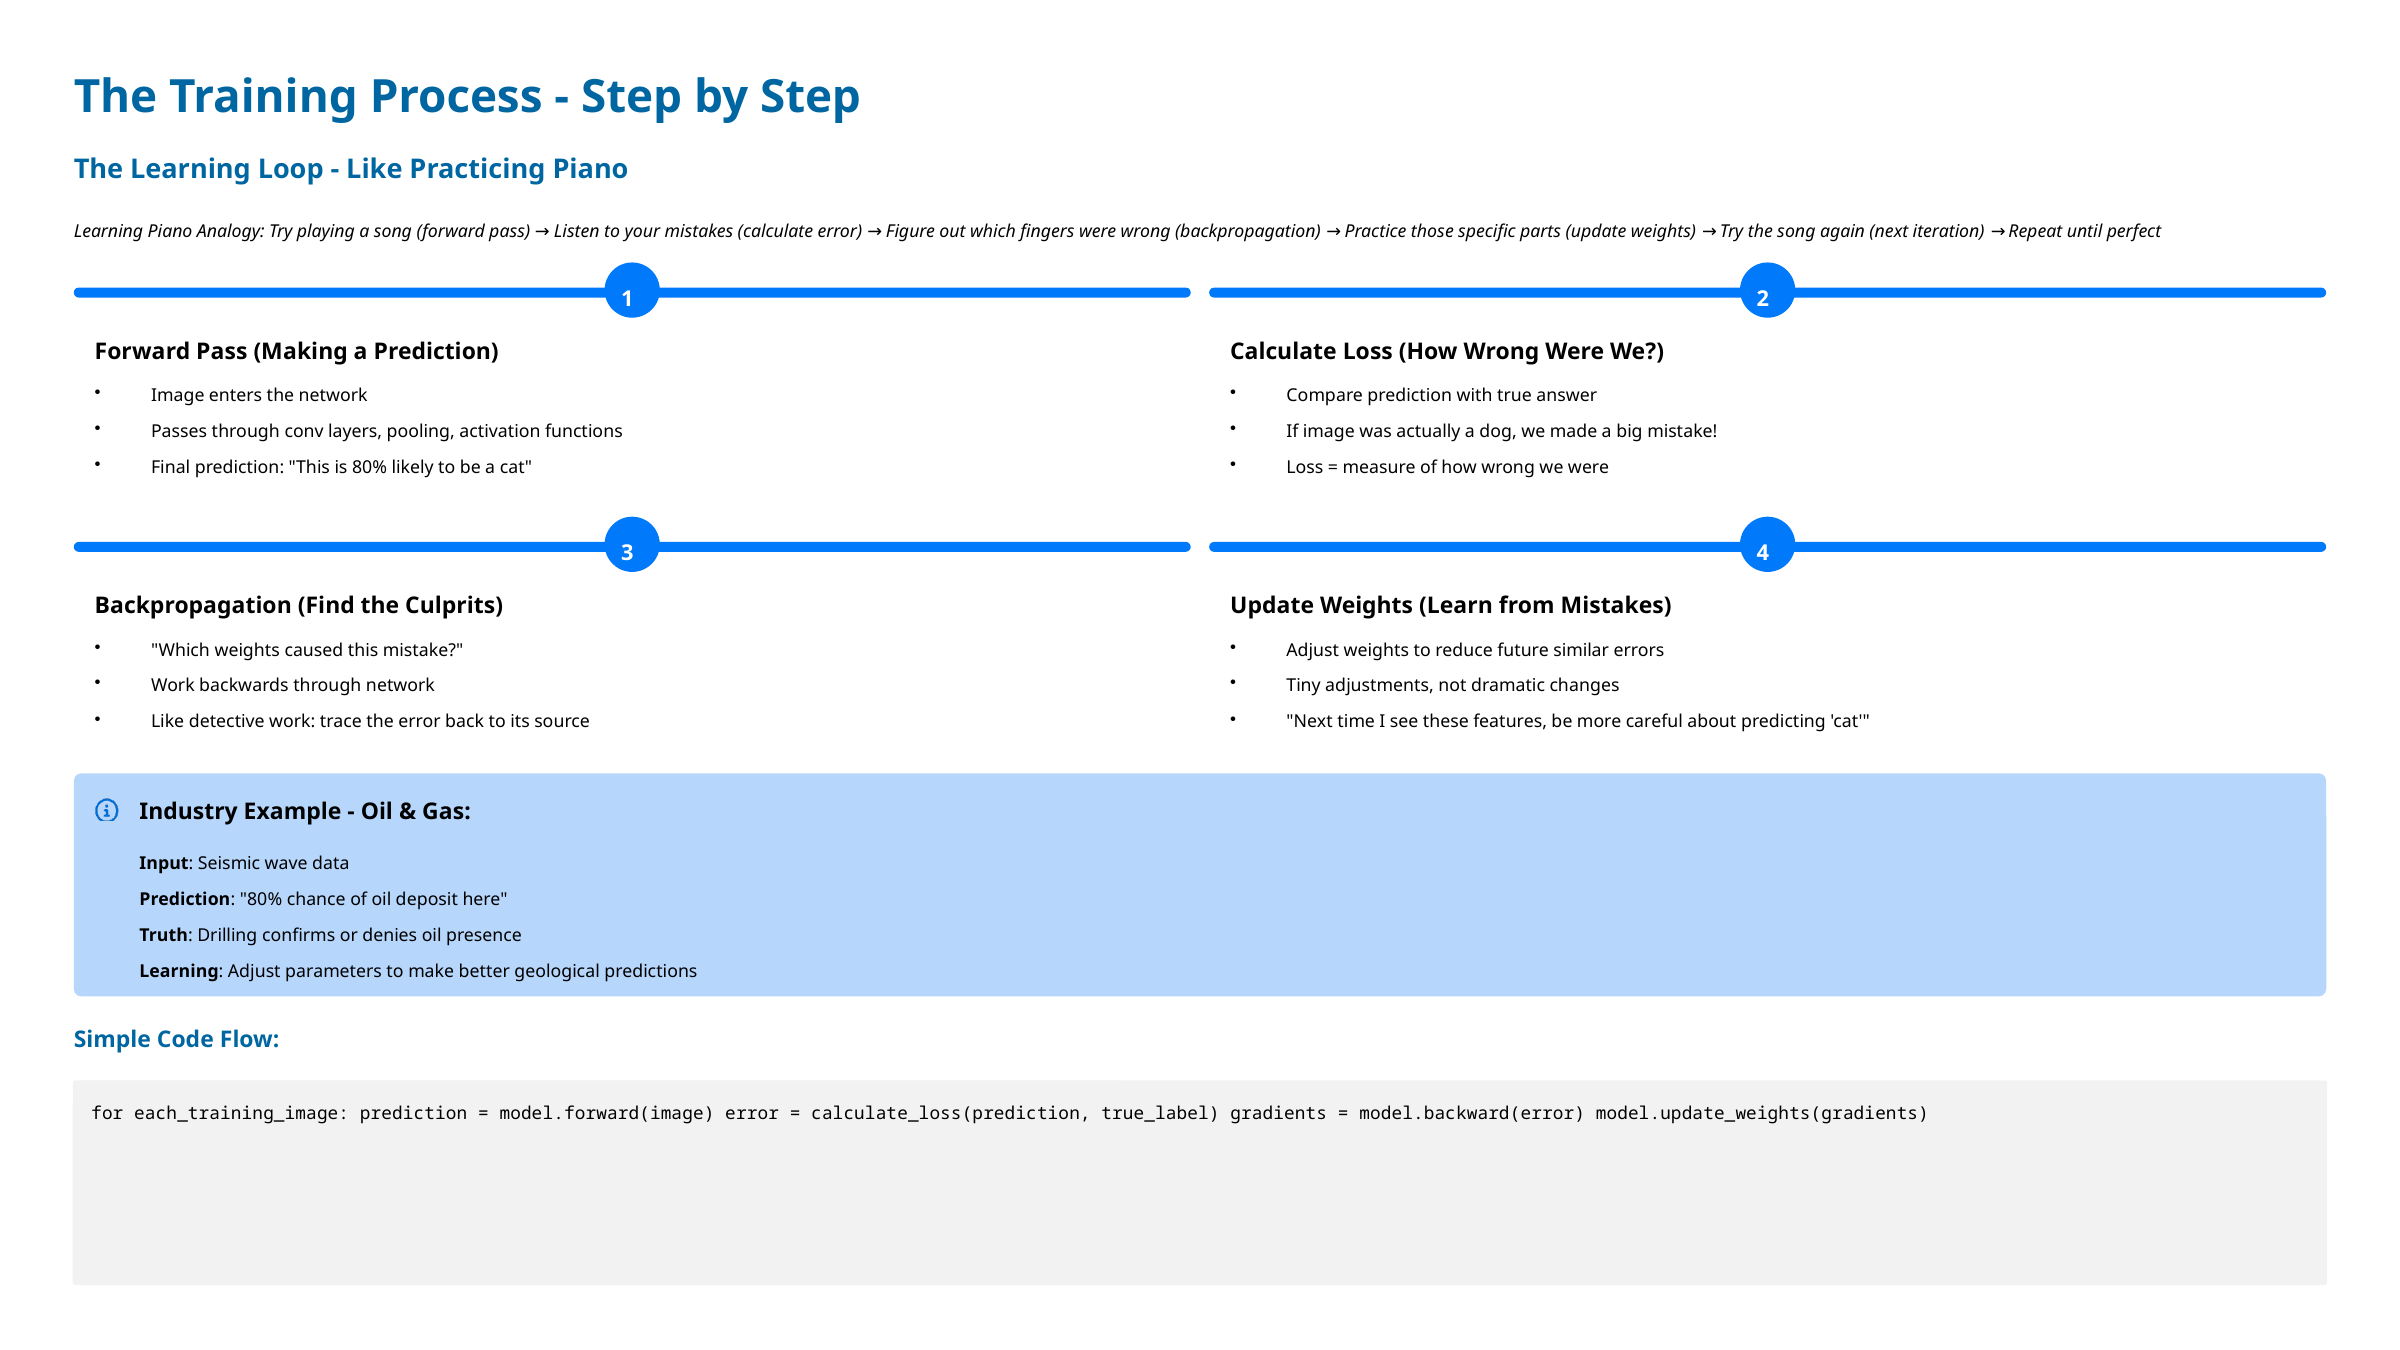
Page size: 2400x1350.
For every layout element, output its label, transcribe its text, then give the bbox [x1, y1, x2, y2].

text_box Input: Seismic wave data [139, 843, 2308, 874]
text_box Backpropagation (Find the Culprits) [94, 590, 478, 620]
text_box Passes through conv layers, pooling, activation functions [94, 411, 1170, 442]
text_box The Learning Loop - Like Practicing Piano [73, 150, 607, 185]
text_box [73, 551, 1191, 753]
text_box Work backwards through network [94, 666, 1170, 696]
text_box Tiny adjustments, not dramatic changes [1230, 666, 2306, 696]
text_box [1209, 297, 2327, 499]
text_box [659, 287, 1191, 298]
text_box [73, 296, 1191, 499]
text_box If image was actually a dog, we made a big mistake! [1230, 411, 2306, 442]
text_box Compare prediction with true answer [1230, 376, 2306, 406]
text_box Image enters the network [94, 376, 1170, 406]
text_box Simple Code Flow: [73, 1024, 305, 1053]
text_box [73, 287, 605, 298]
text_box [73, 541, 605, 552]
text_box Like detective work: trace the error back to its source [94, 702, 1170, 732]
text_box Learning: Adjust parameters to make better geological predictions [139, 951, 2308, 981]
text_box [73, 773, 2327, 997]
text_box [1740, 262, 1796, 318]
text_box Industry Example - Oil & Gas: [139, 796, 457, 826]
text_box Forward Pass (Making a Prediction) [94, 336, 475, 365]
text_box [1795, 541, 2327, 552]
text_box [659, 541, 1191, 552]
text_box [604, 262, 660, 318]
text_box Adjust weights to reduce future similar errors [1230, 630, 2306, 660]
text_box Loss = measure of how wrong we were [1230, 447, 2306, 478]
text_box The Training Process - Step by Step [73, 64, 837, 123]
text_box Final prediction: "This is 80% likely to be a cat" [94, 447, 1170, 478]
text_box "Next time I see these features, be more careful about predicting 'cat'" [1230, 702, 2306, 732]
text_box [1209, 551, 2327, 753]
text_box [604, 516, 660, 572]
text_box Calculate Loss (How Wrong Were We?) [1230, 336, 1657, 365]
text_box [1209, 541, 1740, 552]
text_box [72, 1080, 2328, 1286]
text_box "Which weights caused this mistake?" [94, 630, 1170, 660]
picture [92, 797, 121, 821]
text_box Learning Piano Analogy: Try playing a song (forward pass) → Listen to your mistakes (calculate error) → Figure out which fingers were wrong (backpropagation) → Practice those specific parts (update weights) → Try the song again (next iteration) → Repeat until perfect [73, 212, 2327, 242]
text_box [1209, 287, 1740, 298]
text_box Prediction: "80% chance of oil deposit here" [139, 879, 2308, 909]
text_box 4 [1756, 530, 1779, 559]
text_box 3 [621, 530, 644, 559]
text_box for each_training_image: prediction = model.forward(image) error = calculate_loss(prediction, true_label) gradients = model.backward(error) model.update_weights(gradients) [91, 1094, 2309, 1272]
text_box 2 [1756, 276, 1779, 304]
text_box Update Weights (Learn from Mistakes) [1230, 590, 1646, 620]
text_box 1 [621, 276, 644, 304]
text_box [1740, 516, 1796, 572]
text_box [1795, 287, 2327, 298]
text_box Truth: Drilling confirms or denies oil presence [139, 915, 2308, 945]
